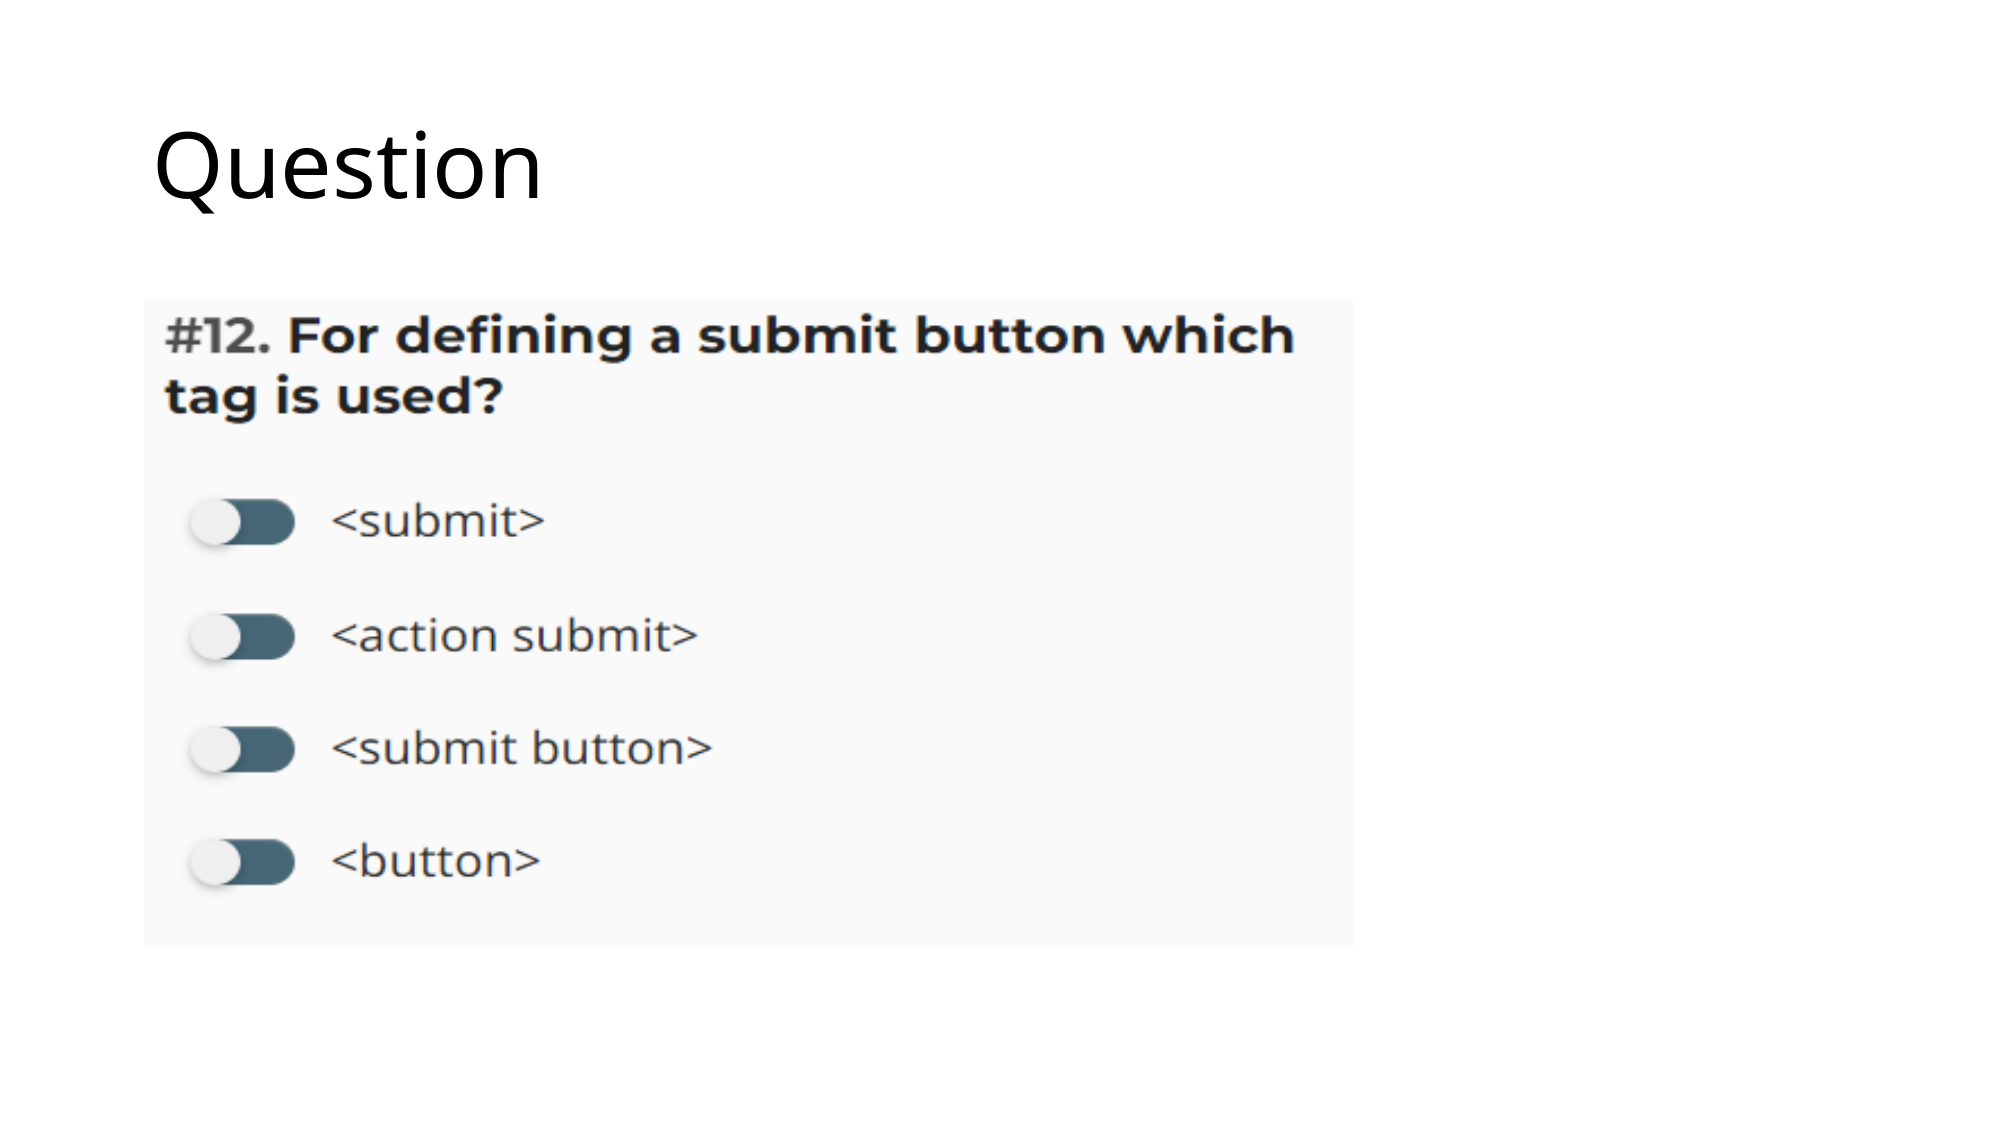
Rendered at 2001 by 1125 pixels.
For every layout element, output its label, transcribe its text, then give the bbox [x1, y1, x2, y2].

title Question [137, 59, 1863, 278]
picture [144, 297, 1353, 946]
